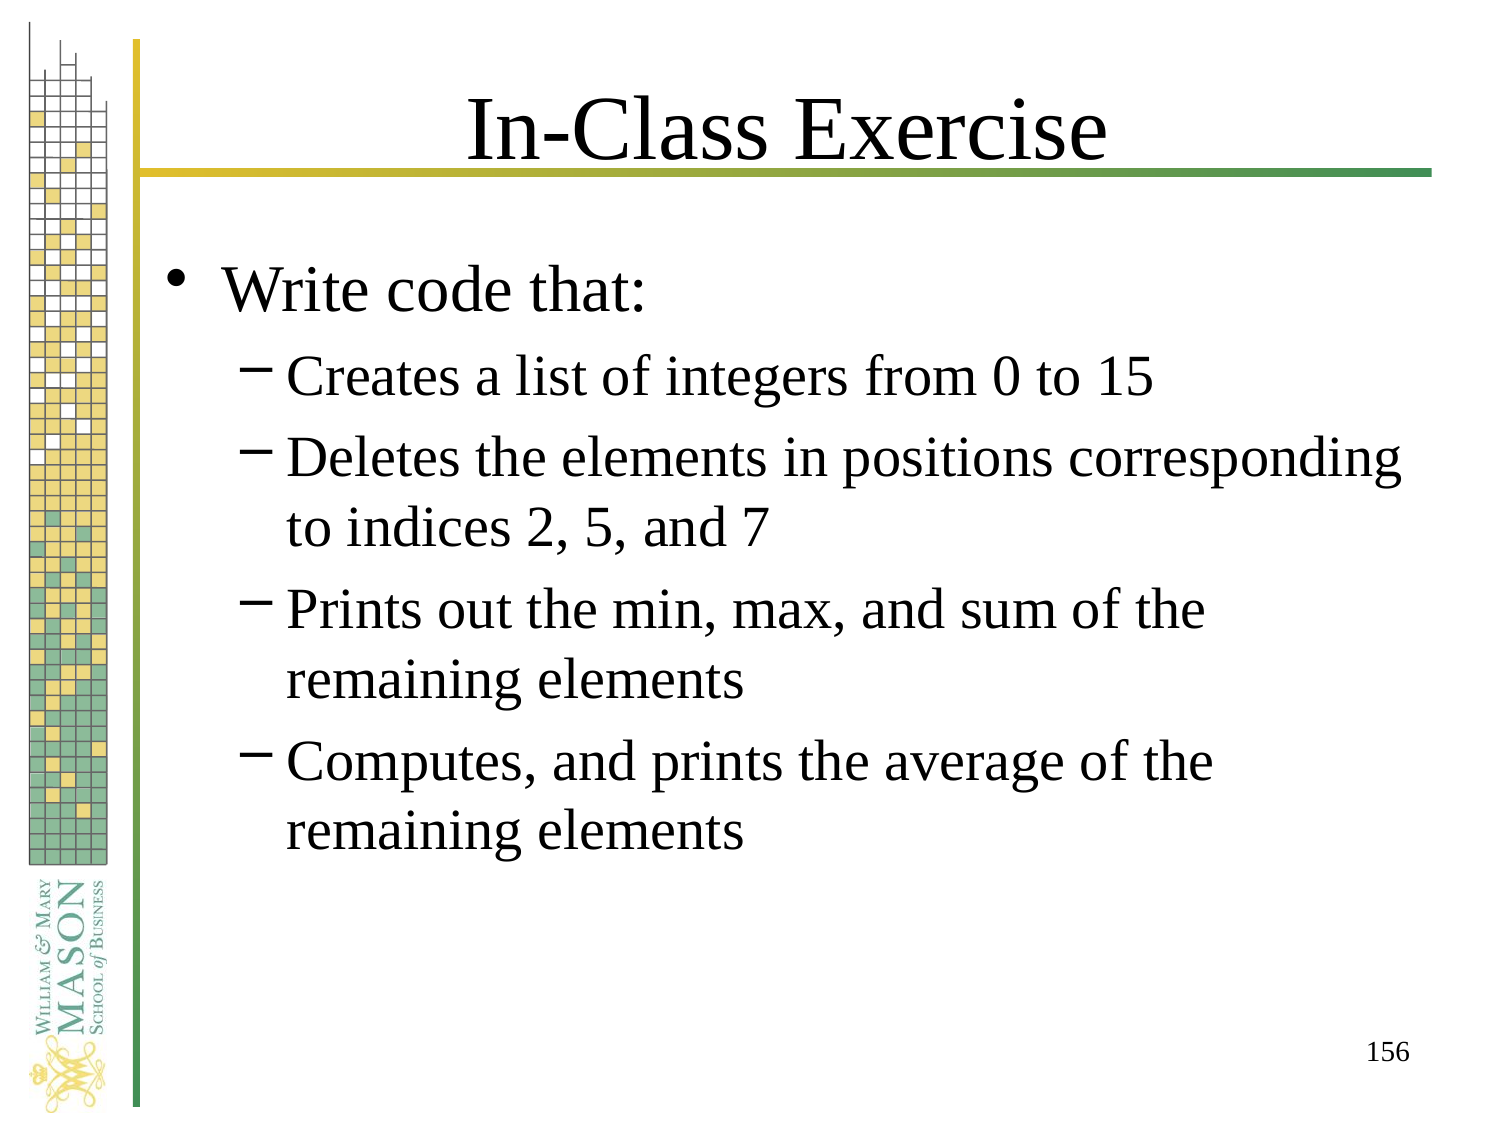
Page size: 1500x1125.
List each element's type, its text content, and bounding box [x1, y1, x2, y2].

list Write code that: Creates a list of integers from 0 to 15 Deletes the elements in positions corresponding to indices 2, 5, and 7 Prints out the min, max, and sum of the remaining elements Computes, and prints the average of the remaining elements [150, 237, 1425, 1005]
slide_number 156 [1048, 1024, 1426, 1103]
slide_number 70 [29, 879, 107, 1113]
title In-Class Exercise [150, 45, 1425, 200]
